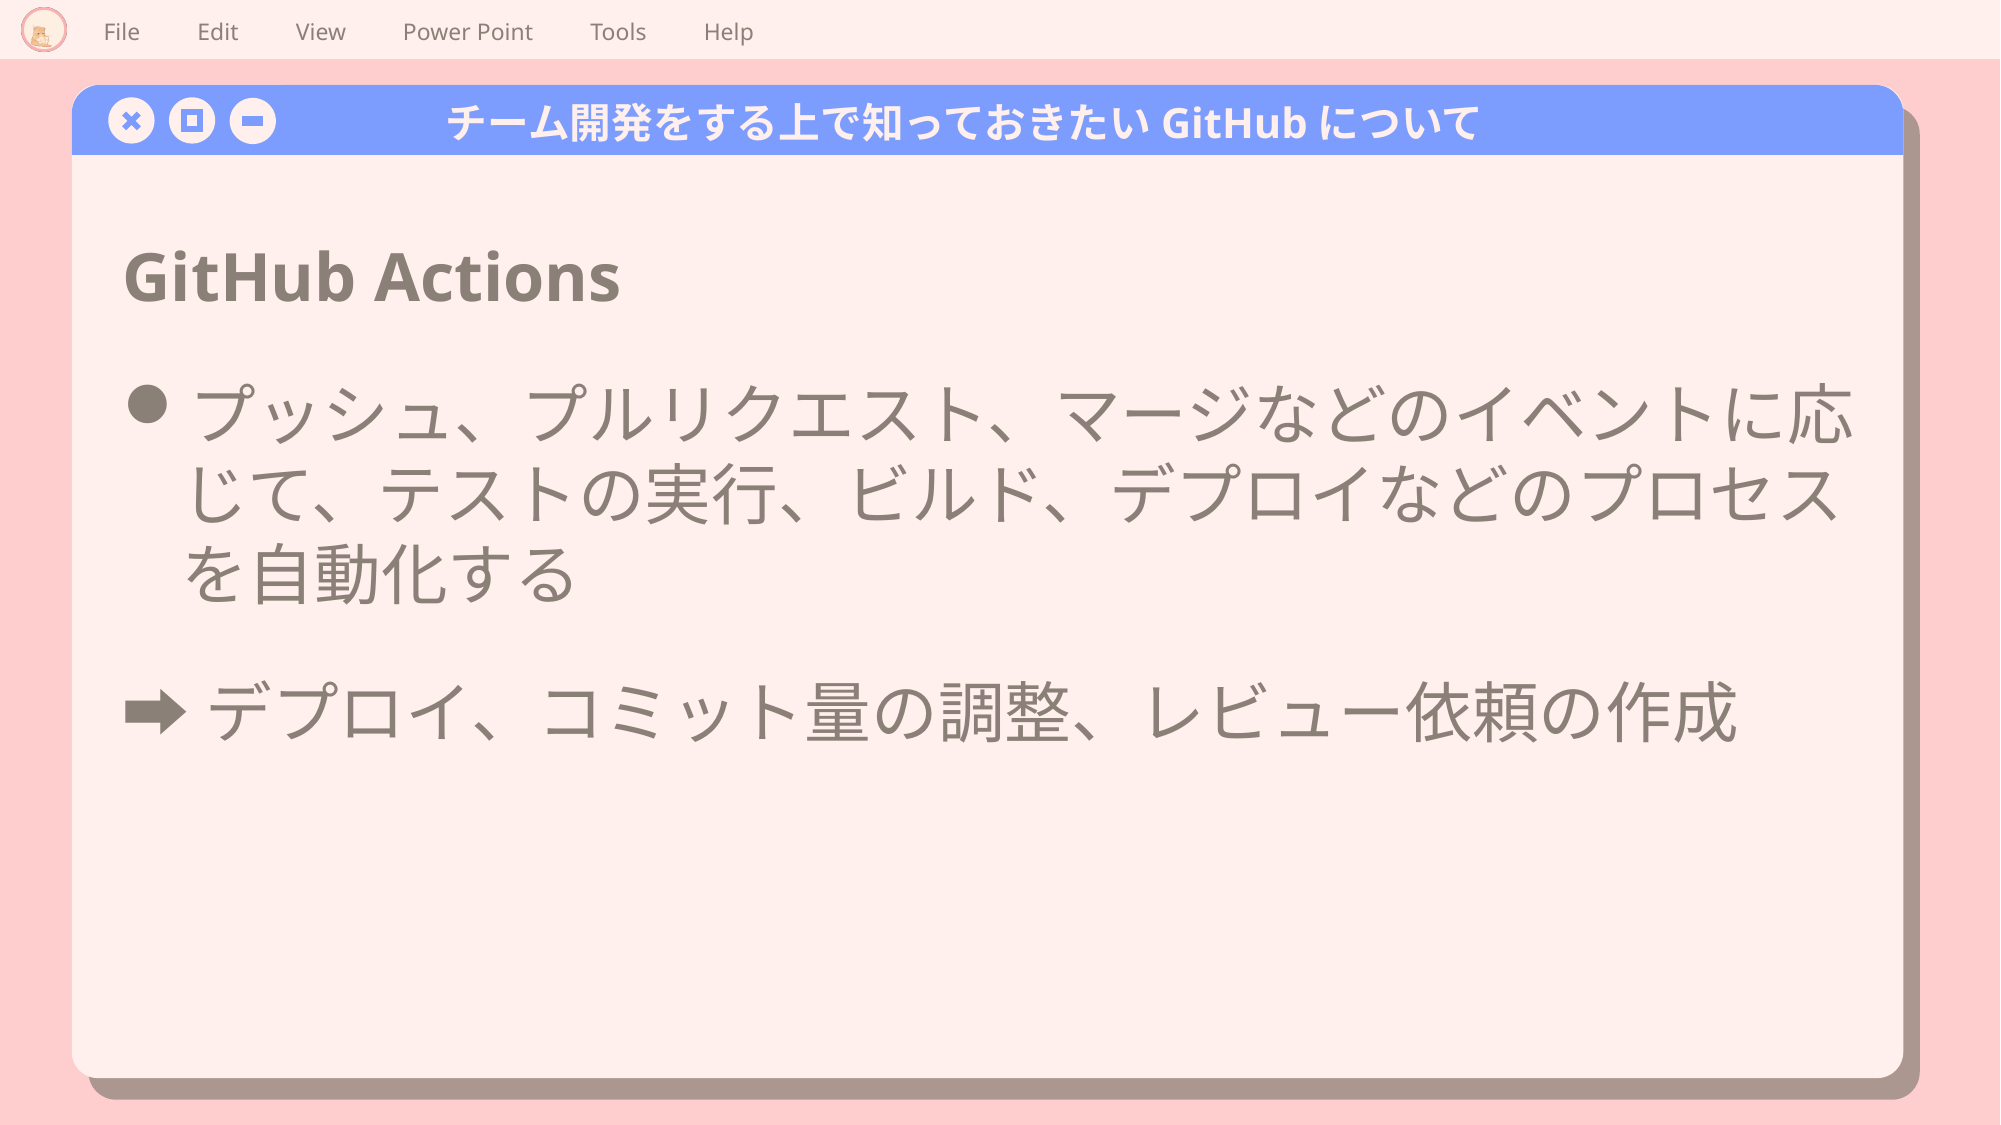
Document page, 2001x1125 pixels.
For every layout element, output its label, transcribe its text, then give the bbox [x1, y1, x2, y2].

title チーム開発をする上で知っておきたいGitHubについて [307, 91, 1622, 160]
picture [21, 7, 67, 52]
list GitHub Actions プッシュ、プルリクエスト、マージなどのイベントに応じて、テストの実行、ビルド、デプロイなどのプロセスを自動化する ➡デプロイ、コミット量の調整、レビュー依頼の作成 [107, 227, 1870, 1041]
